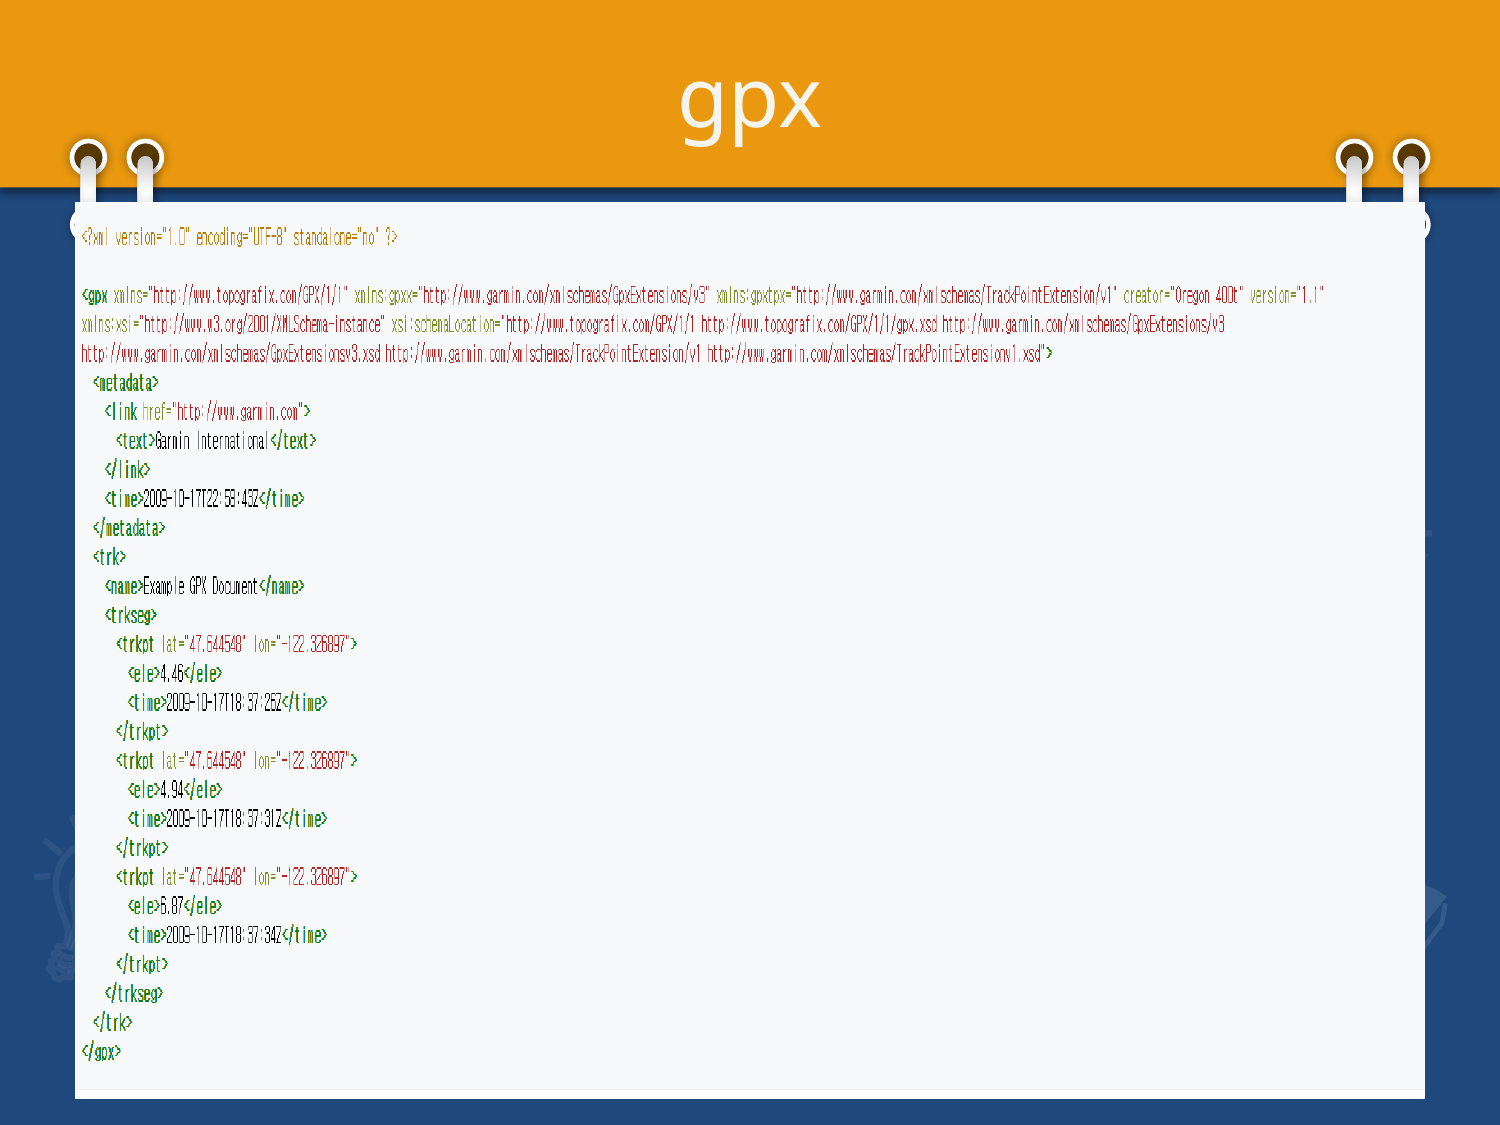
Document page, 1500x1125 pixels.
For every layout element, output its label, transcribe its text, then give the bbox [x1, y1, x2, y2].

title gpx [75, 0, 1425, 188]
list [74, 202, 1425, 1099]
